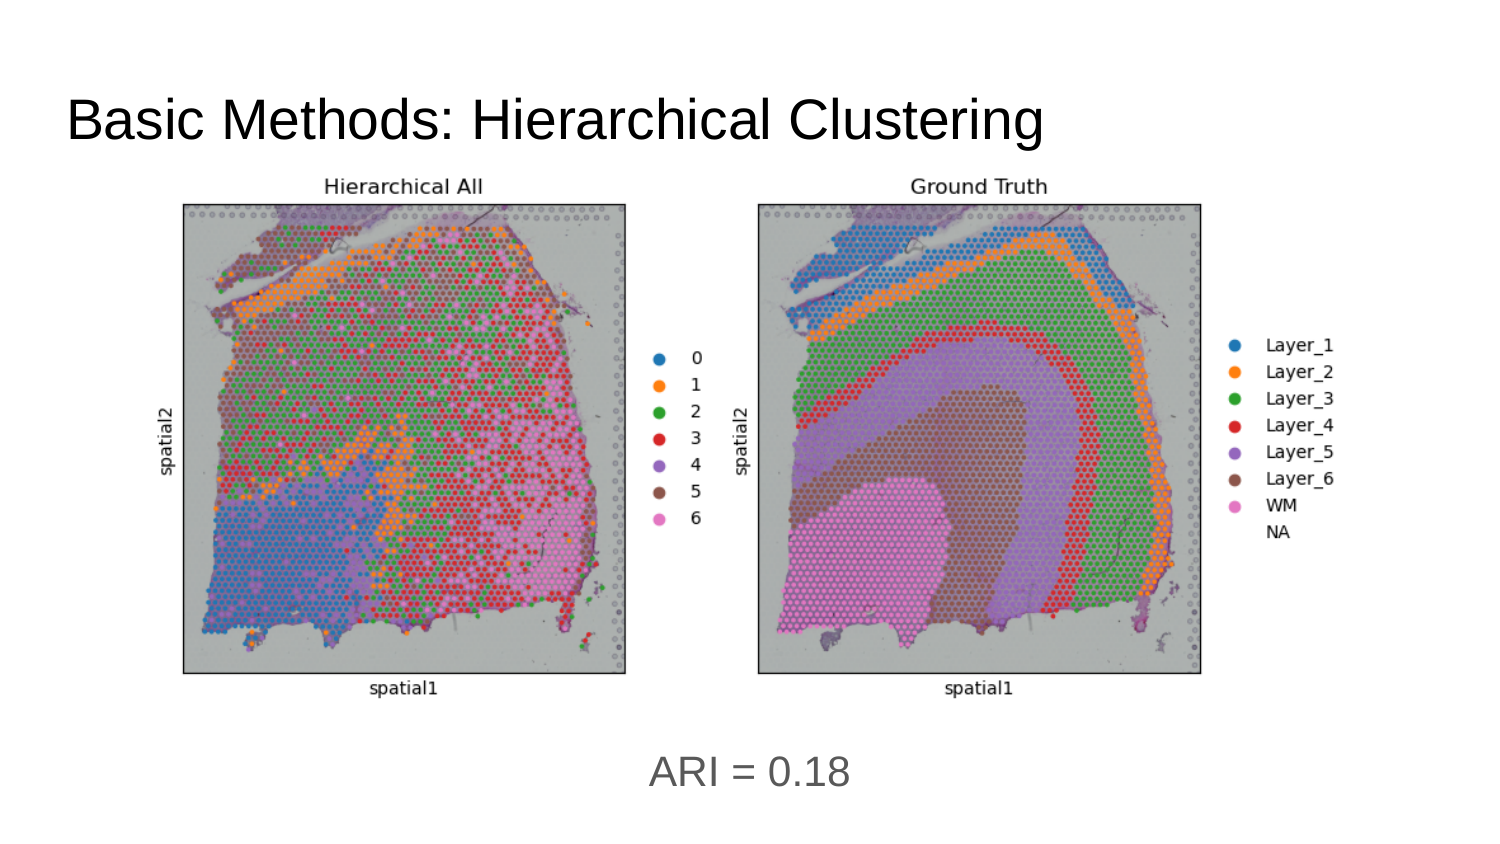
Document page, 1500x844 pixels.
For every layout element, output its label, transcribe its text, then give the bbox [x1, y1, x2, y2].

list ARI = 0.18 [51, 726, 1449, 812]
title Basic Methods: Hierarchical Clustering [51, 72, 1449, 167]
picture [144, 166, 1355, 712]
